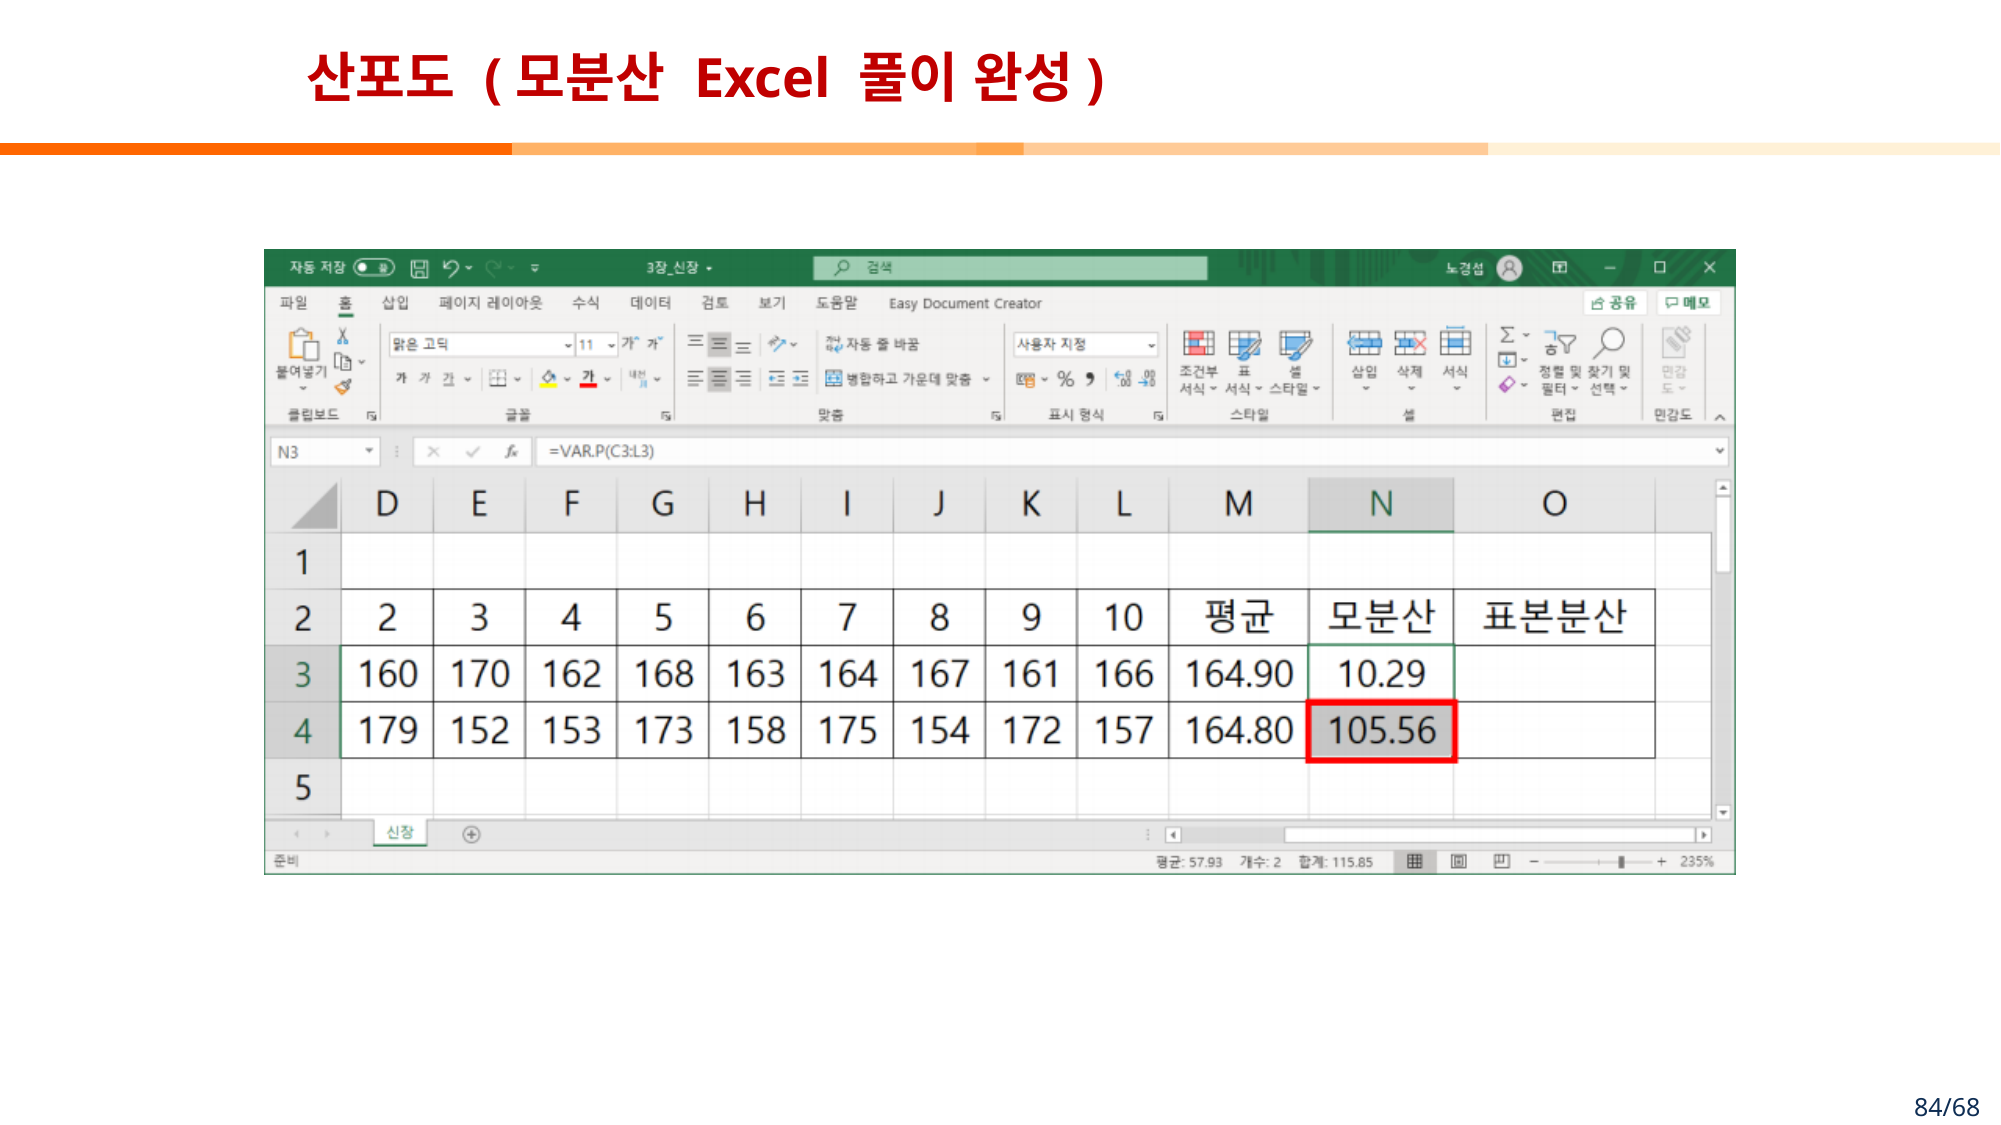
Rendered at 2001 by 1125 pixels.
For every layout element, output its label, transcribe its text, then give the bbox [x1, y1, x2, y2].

title 산포도 (모분산 Excel 풀이 완성) [291, 31, 1532, 122]
picture [264, 249, 1736, 876]
